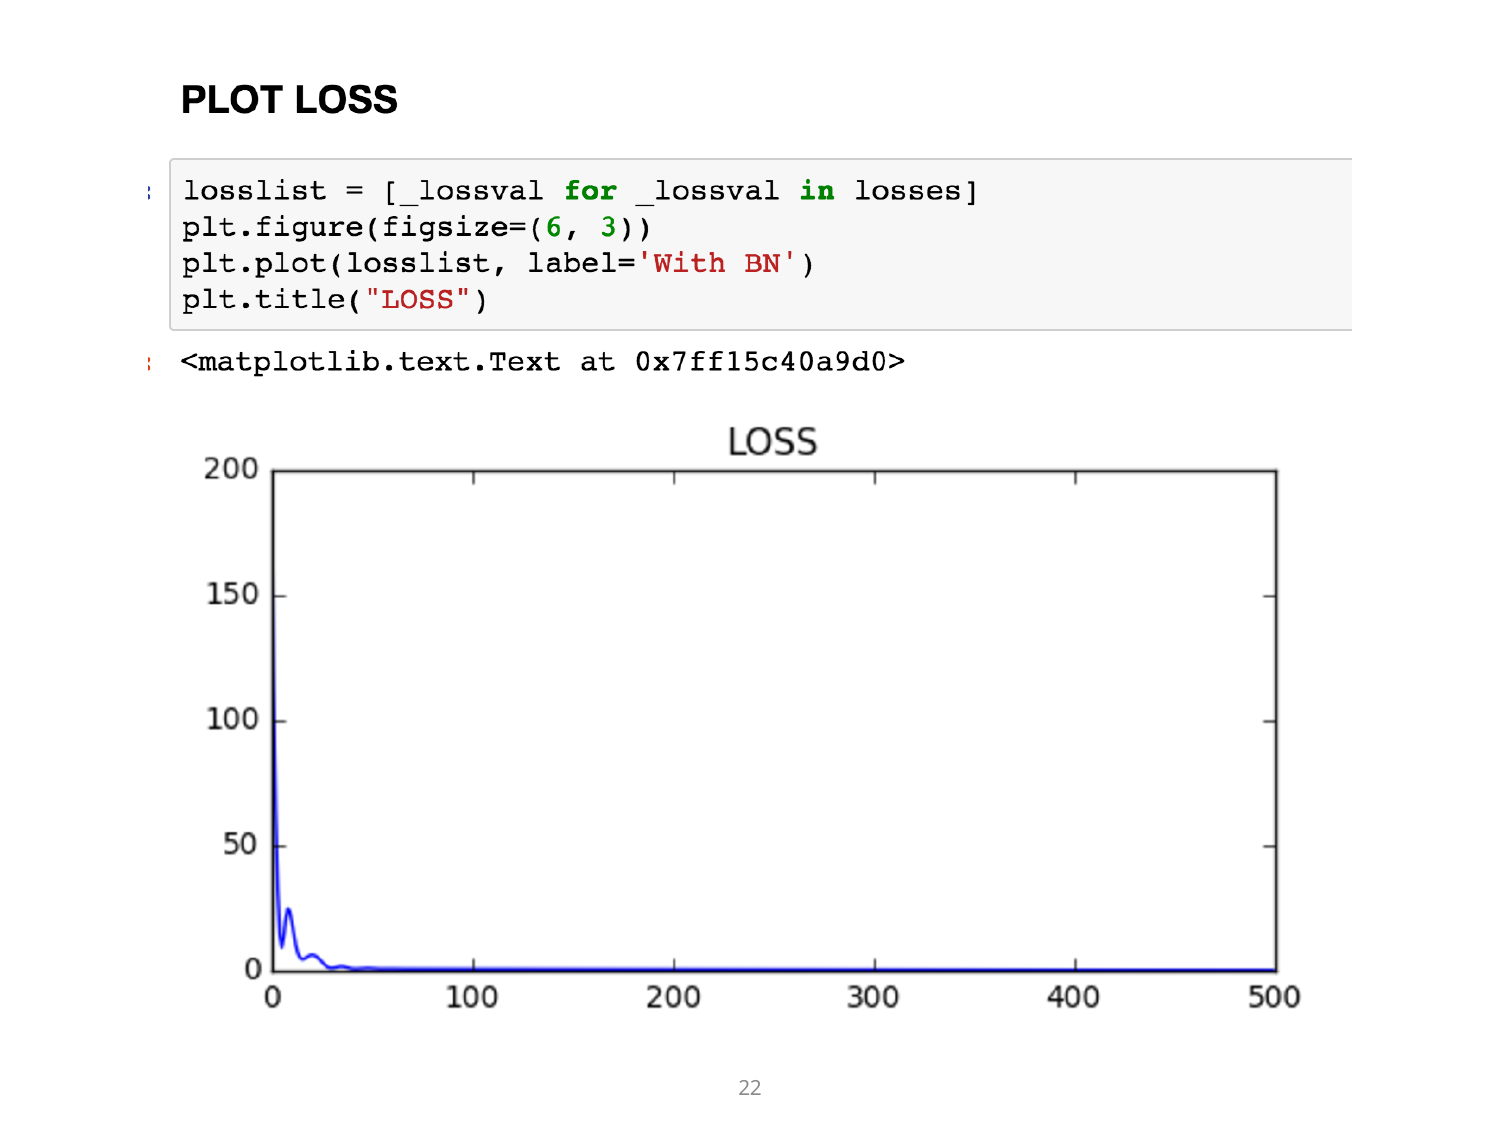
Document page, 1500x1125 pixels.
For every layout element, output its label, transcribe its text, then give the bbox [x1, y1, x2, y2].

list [148, 54, 1352, 1048]
slide_number 22 [575, 1058, 925, 1119]
